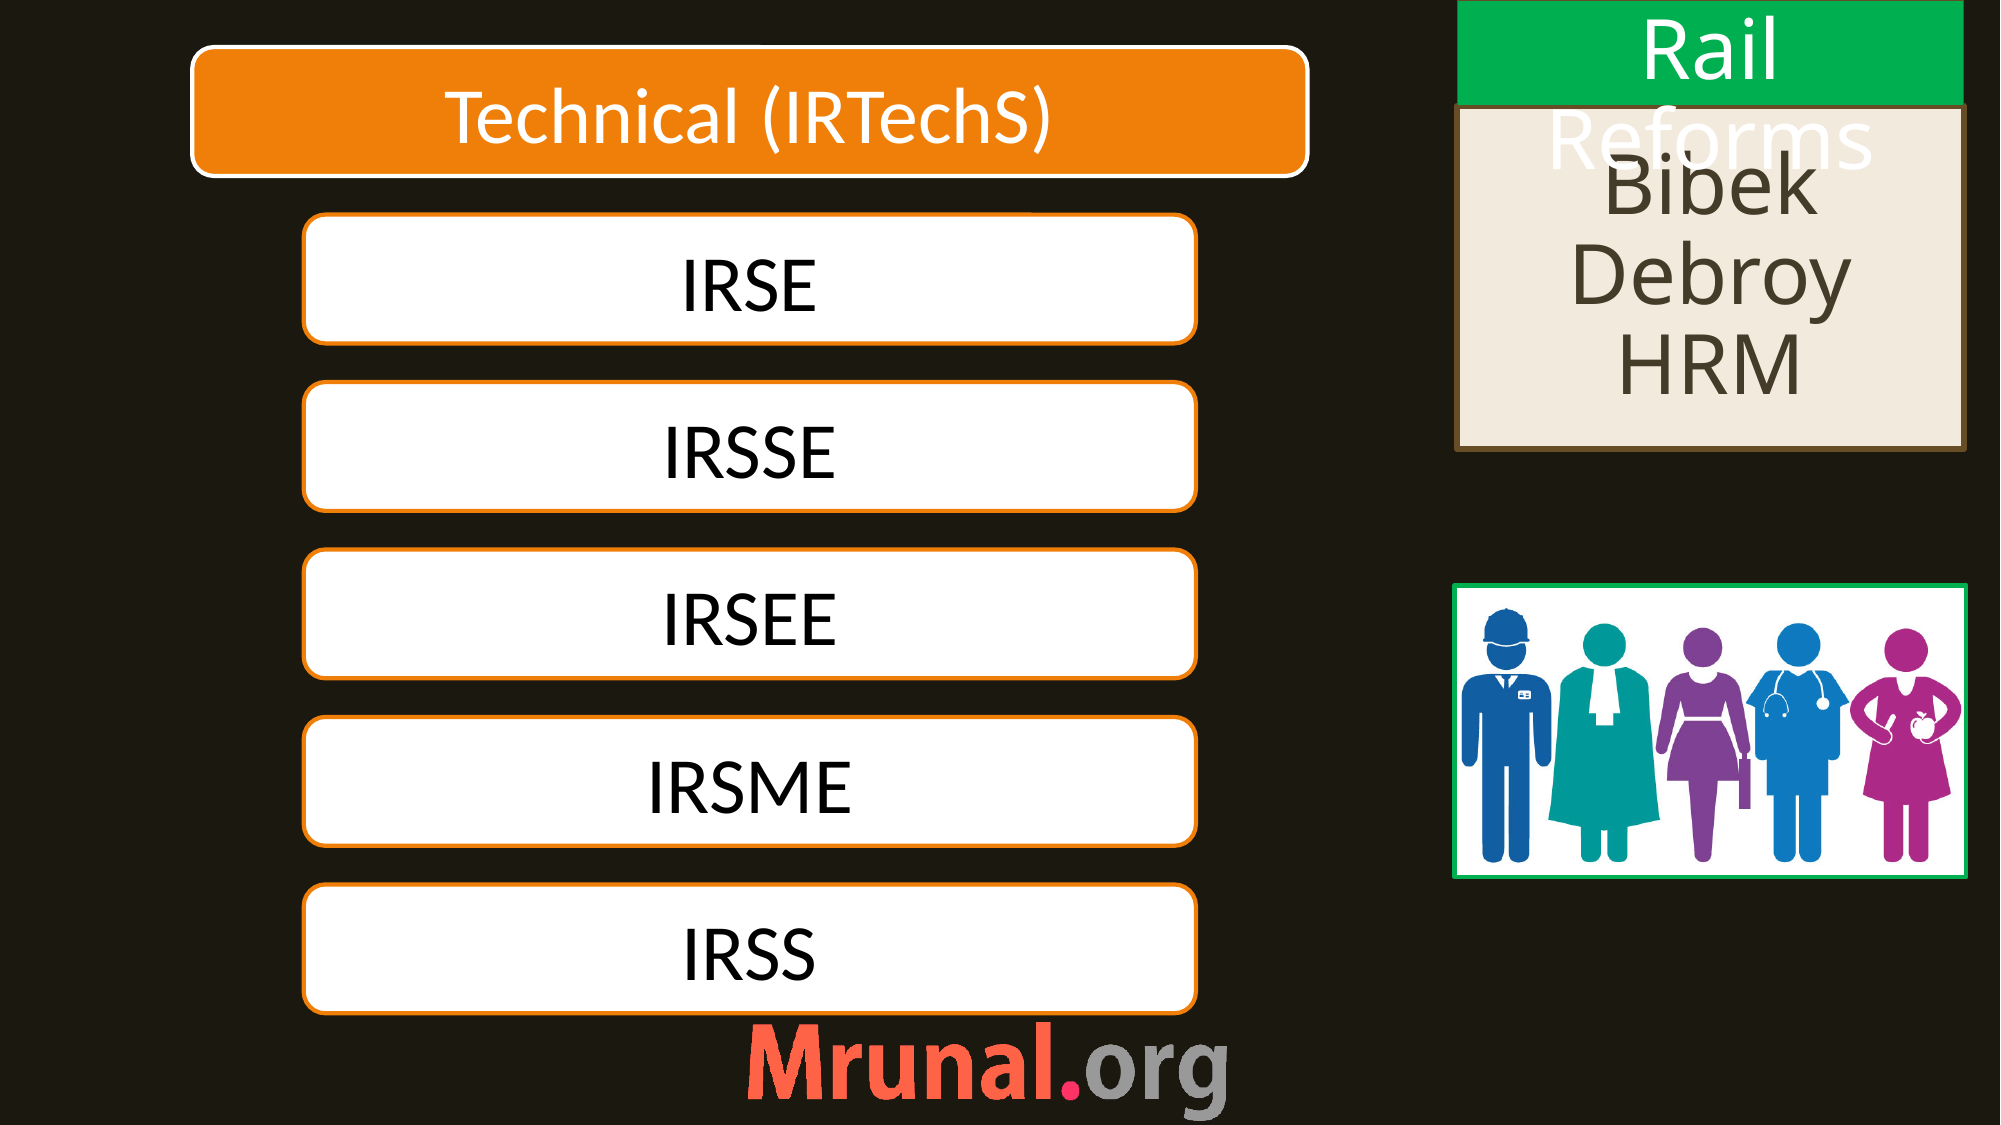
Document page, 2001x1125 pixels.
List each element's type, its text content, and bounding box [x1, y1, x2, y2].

title Bibek Debroy HRM [1454, 103, 1967, 452]
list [1456, 587, 1964, 875]
picture [741, 1014, 1230, 1125]
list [52, 46, 1448, 1014]
list Rail Reforms [1457, 0, 1964, 106]
